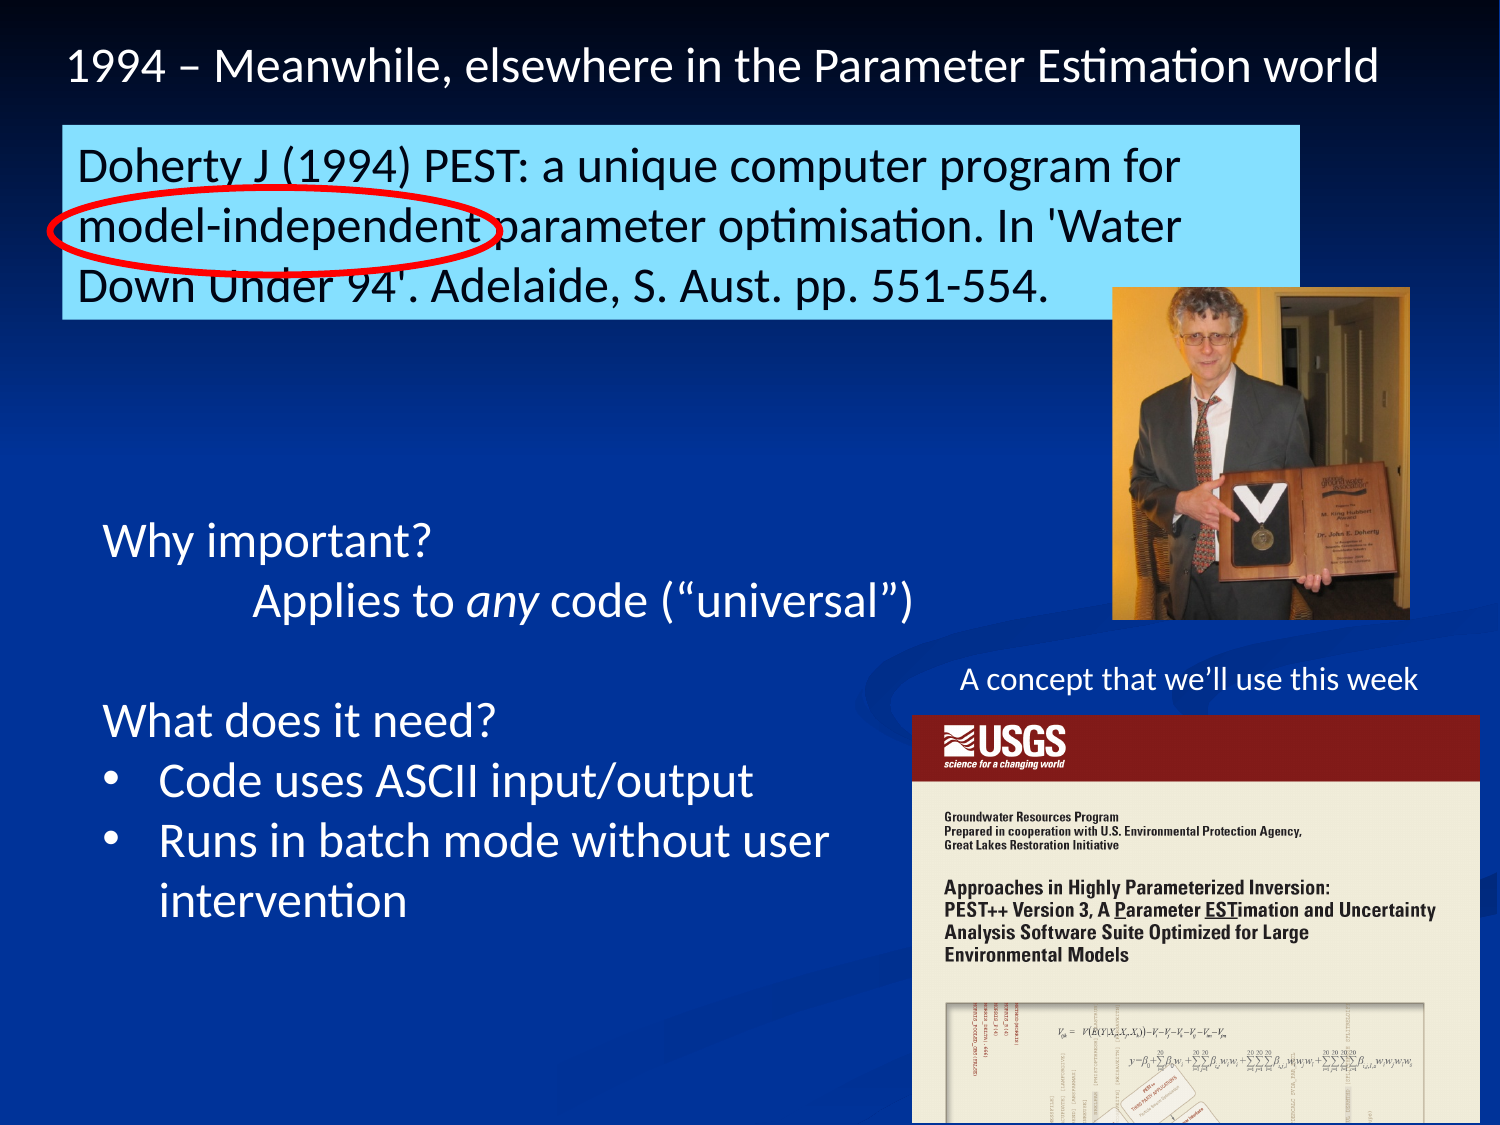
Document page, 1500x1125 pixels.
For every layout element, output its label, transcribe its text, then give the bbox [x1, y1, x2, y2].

text_box Doherty J (1994) PEST: a unique computer program for model-independent parameter optimisation. In 'Water Down Under 94'. Adelaide, S. Aust. pp. 551-554. [62, 124, 1300, 320]
text_box 1994 – Meanwhile, elsewhere in the Parameter Estimation world [49, 24, 1413, 100]
text_box Why important? Applies to any code (“universal”) What does it need? Code uses ASCII input/output Runs in batch mode without user intervention [87, 499, 1038, 935]
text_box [912, 649, 1500, 1123]
picture [1112, 287, 1411, 620]
text_box [49, 187, 500, 275]
